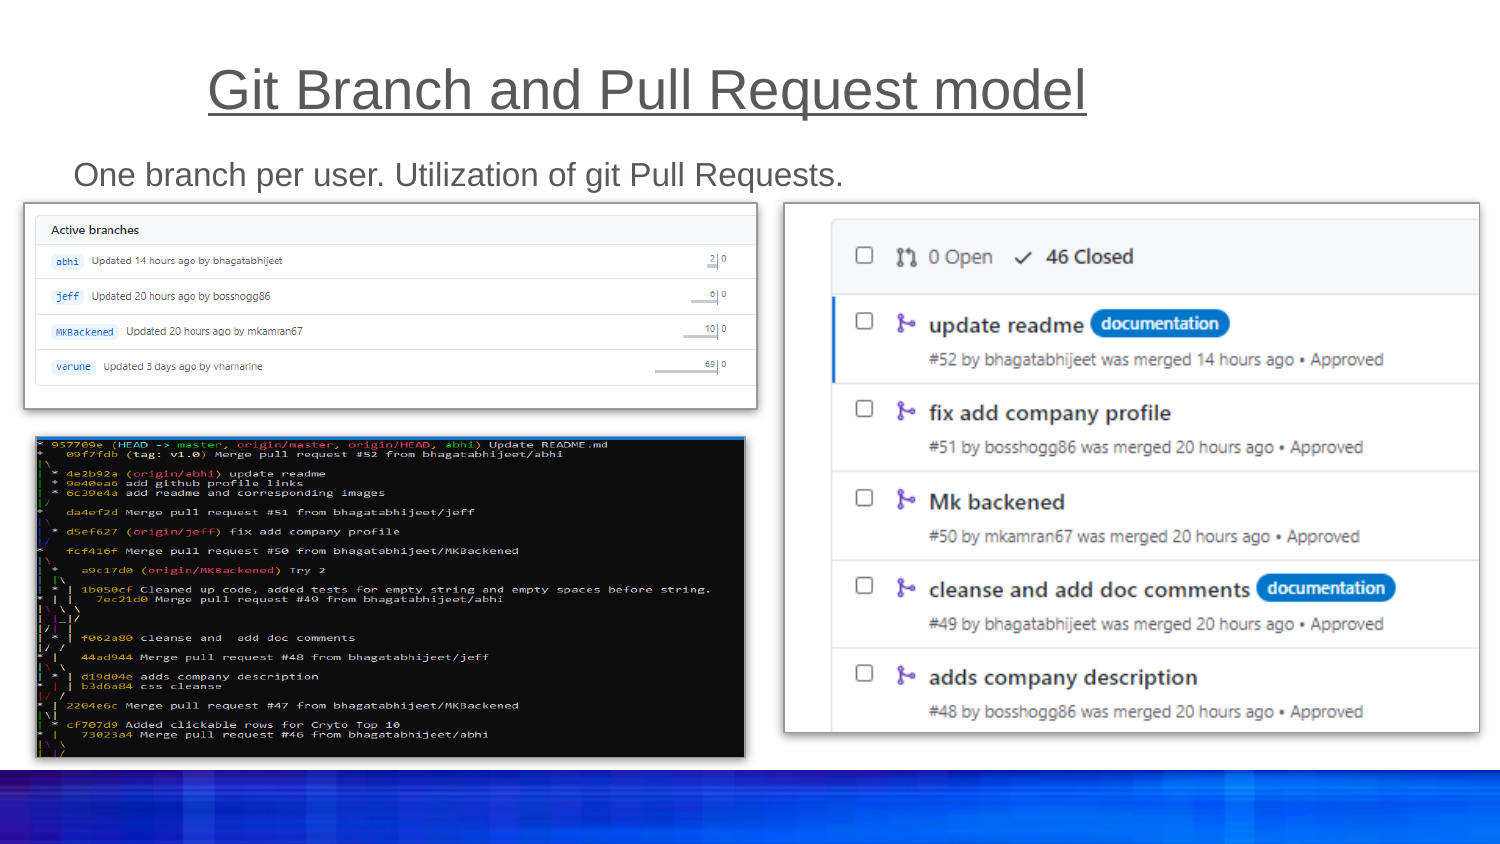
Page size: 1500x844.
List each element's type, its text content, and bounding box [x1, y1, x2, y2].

picture [0, 770, 1500, 844]
text_box Git Branch and Pull Request model [192, 38, 1396, 179]
picture [36, 437, 745, 757]
text_box One branch per user. Utilization of git Pull Requests. [58, 132, 1084, 200]
picture [24, 203, 757, 409]
picture [784, 203, 1479, 733]
